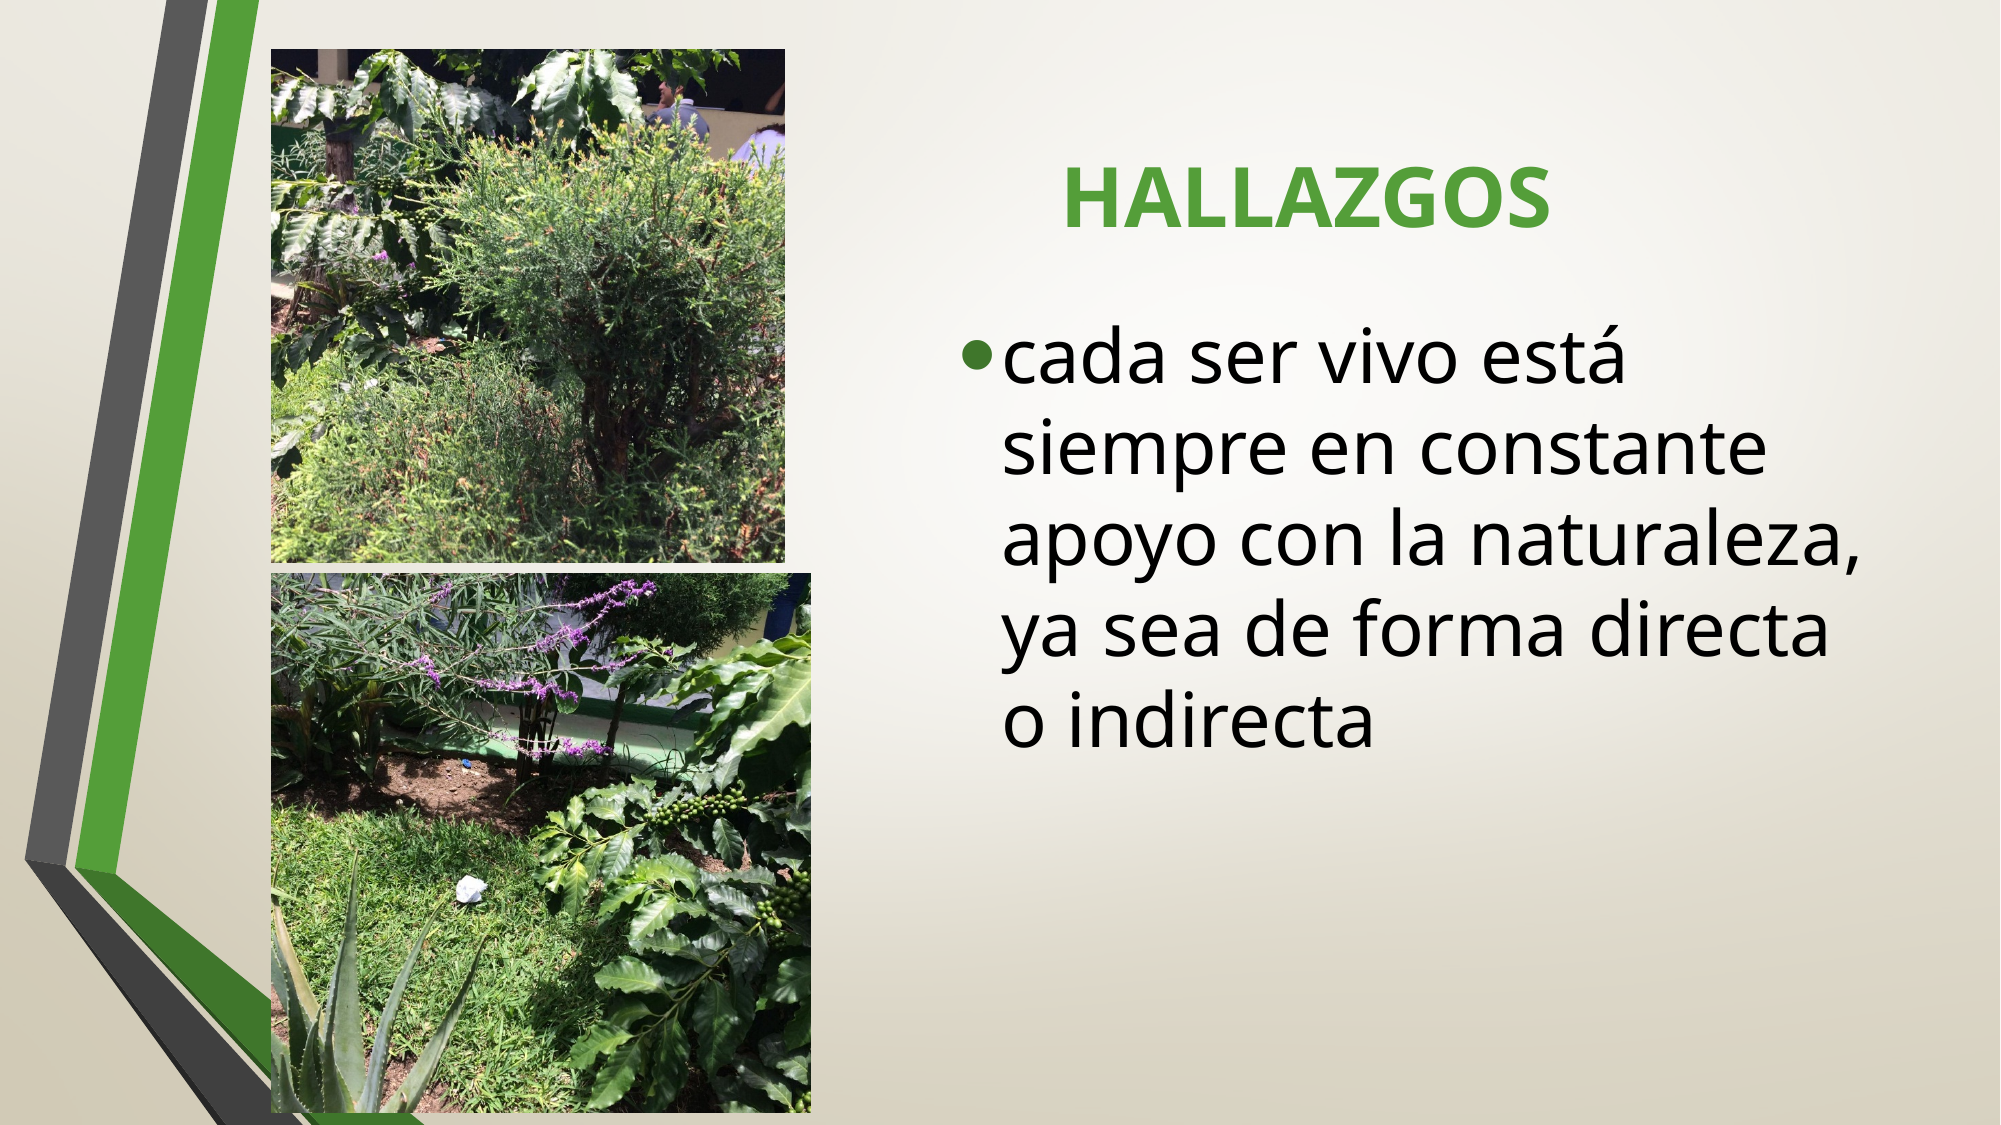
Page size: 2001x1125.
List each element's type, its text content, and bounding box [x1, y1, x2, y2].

picture [271, 573, 812, 1114]
title HALLAZGOS [785, 50, 2000, 338]
list cada ser vivo está siempre en constante apoyo con la naturaleza, ya sea de forma directa o indirecta [943, 278, 1887, 792]
picture [271, 49, 785, 563]
